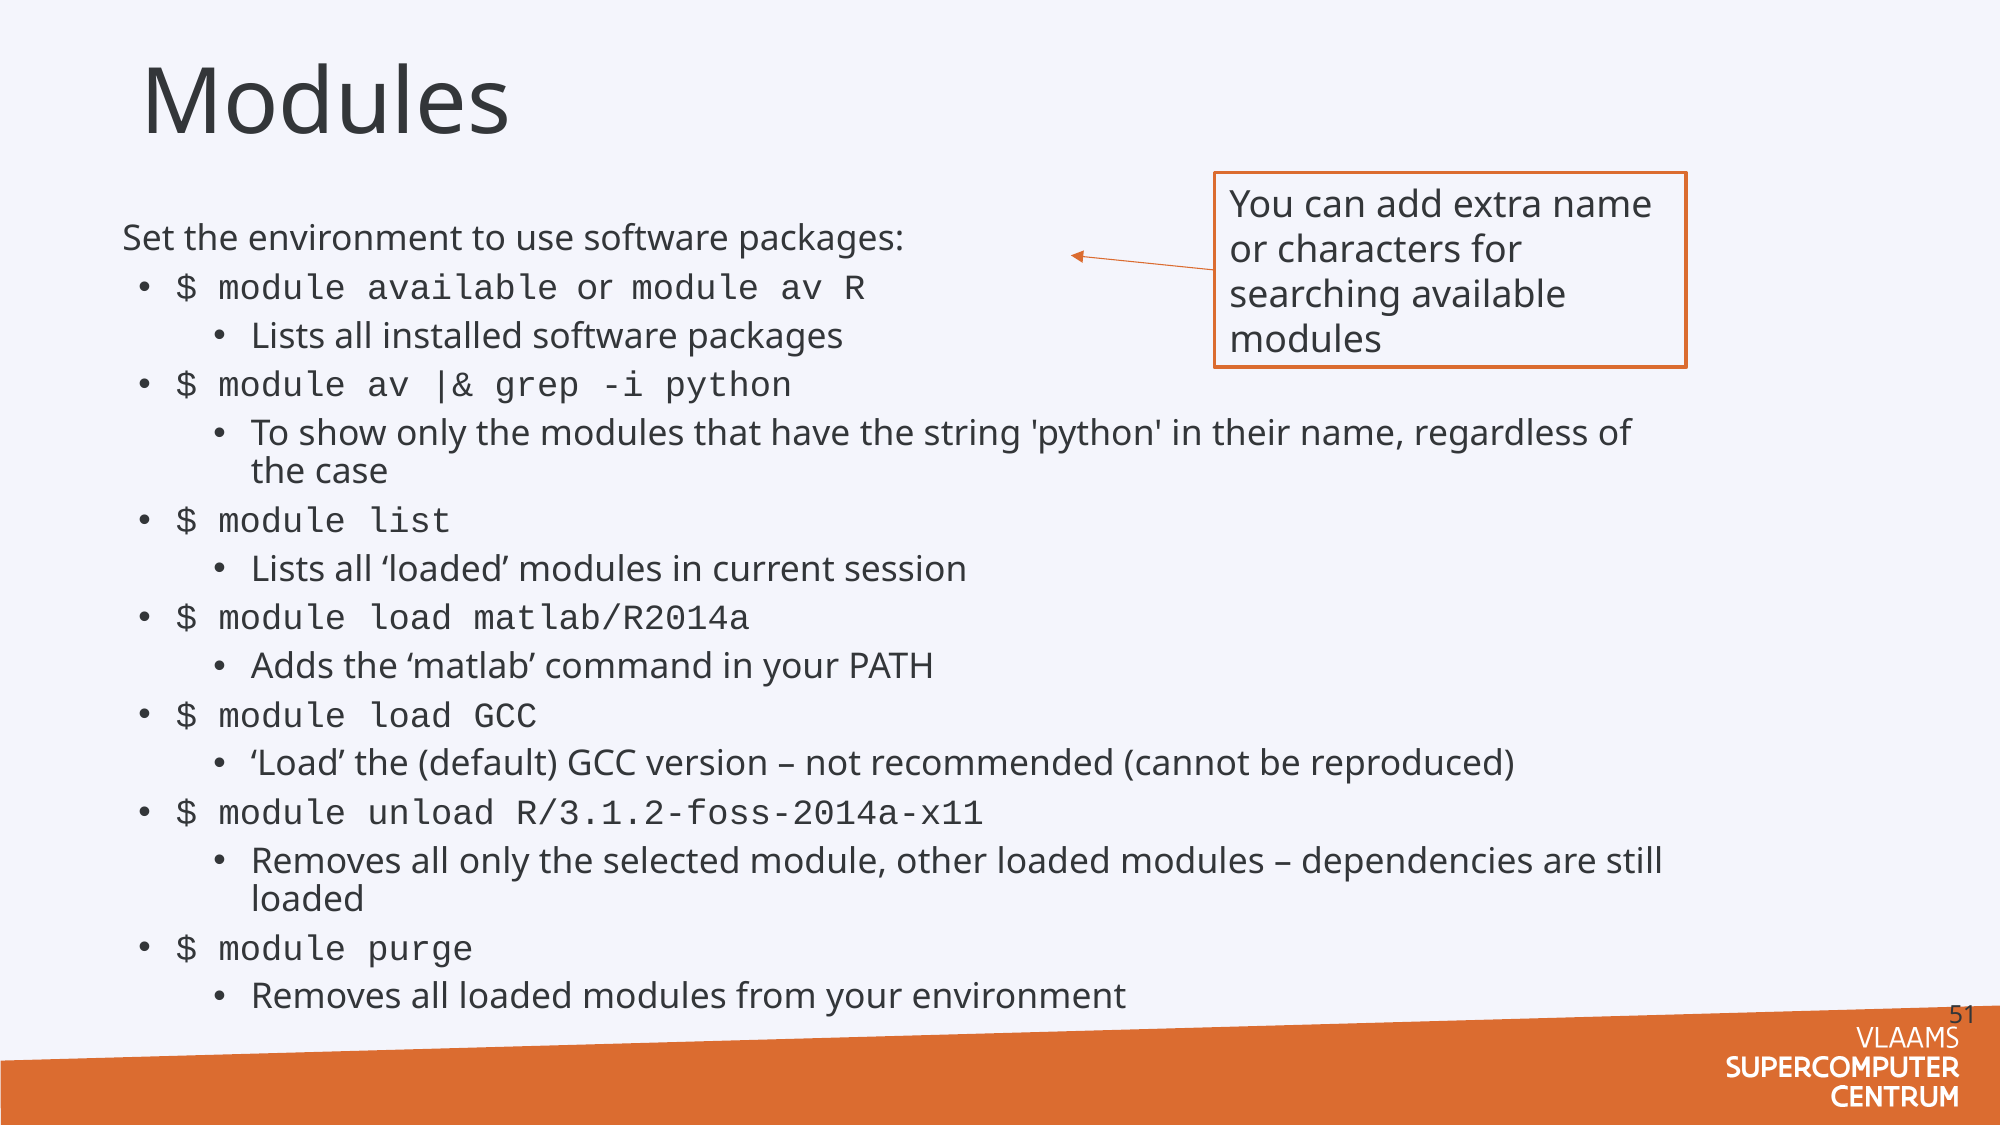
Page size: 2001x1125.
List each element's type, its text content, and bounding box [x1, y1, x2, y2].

text_box You can add extra name or characters for searching available modules [1214, 172, 1687, 368]
slide_number 51 [1787, 992, 1993, 1040]
title Modules [125, 0, 1850, 213]
list Set the environment to use software packages: $ module available or module av R Lists all installed software packages $ module av |& grep -i python To show only the modules that have the string 'python' in their name, regardless of the case $ module list Lists all ‘loaded’ modules in current session $ module load matlab/R2014a Adds the ‘matlab’ command in your PATH $ module load GCC ‘Load’ the (default) GCC version – not recommended (cannot be reproduced) $ module unload R/3.1.2-foss-2014a-x11 Removes all only the selected module, other loaded modules – dependencies are still loaded $ module purge Removes all loaded modules from your environment [48, 212, 1687, 940]
picture [1725, 1021, 1960, 1117]
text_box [1070, 248, 1215, 256]
